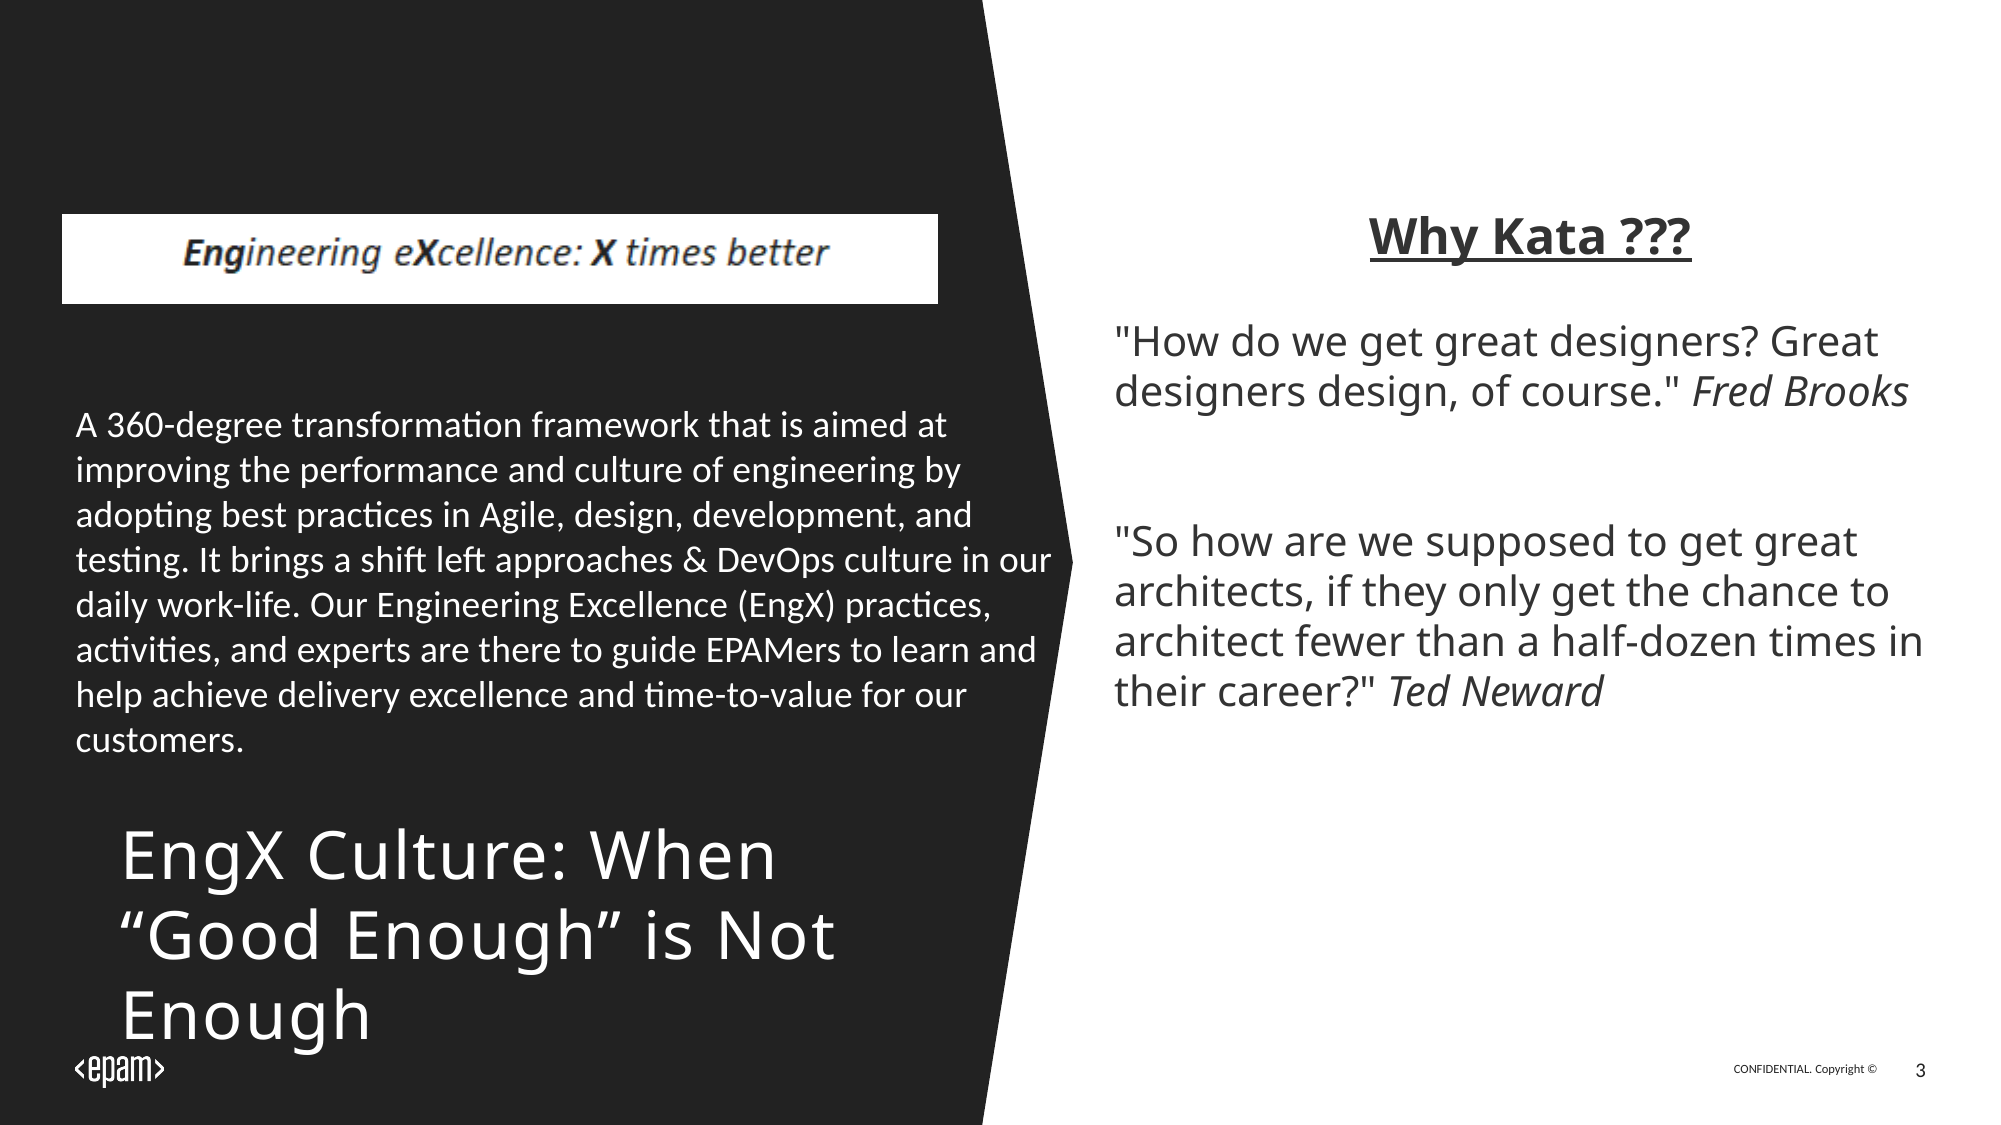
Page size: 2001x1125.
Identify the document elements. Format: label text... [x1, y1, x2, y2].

picture [62, 214, 938, 304]
text_box EngX Culture: When “Good Enough” is Not Enough [120, 812, 939, 1053]
text_box Why Kata ??? "How do we get great designers? Great designers design, of course." Fred Brooks "So how are we supposed to get great architects, if they only get the chance to architect fewer than a half-dozen times in their career?" Ted Neward [1114, 204, 1948, 716]
picture [75, 1056, 164, 1088]
text_box A 360-degree transformation framework that is aimed at improving the performance and culture of engineering by adopting best practices in Agile, design, development, and testing. It brings a shift left approaches & DevOps culture in our daily work-life. Our Engineering Excellence (EngX) practices, activities, and experts are there to guide EPAMers to learn and help achieve delivery excellence and time-to-value for our customers. [75, 399, 1078, 760]
